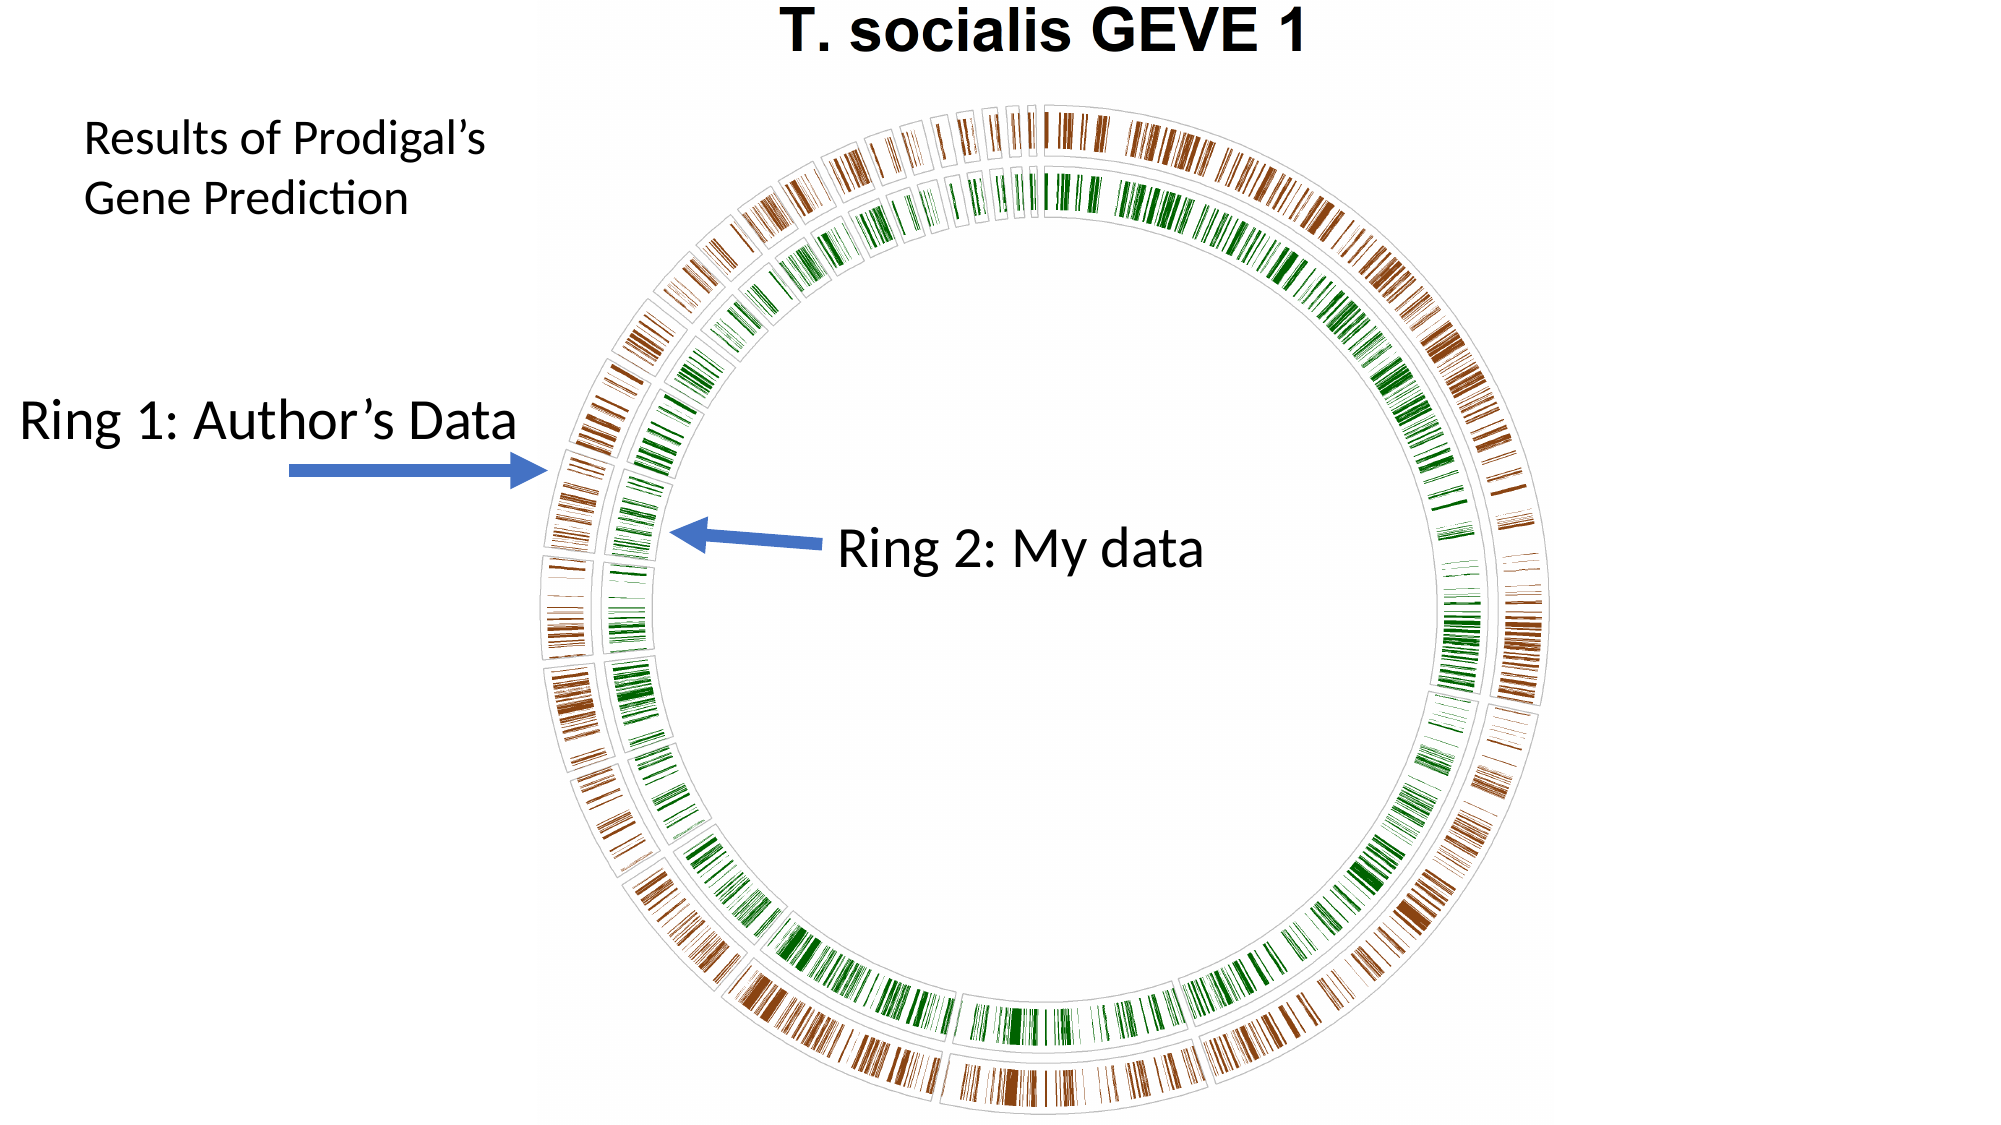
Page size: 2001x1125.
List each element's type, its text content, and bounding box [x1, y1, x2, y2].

text_box Ring 1: Author’s Data [4, 374, 537, 459]
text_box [669, 532, 823, 545]
text_box Results of Prodigal’s Gene Prediction [69, 96, 537, 232]
picture [537, 0, 1554, 1125]
